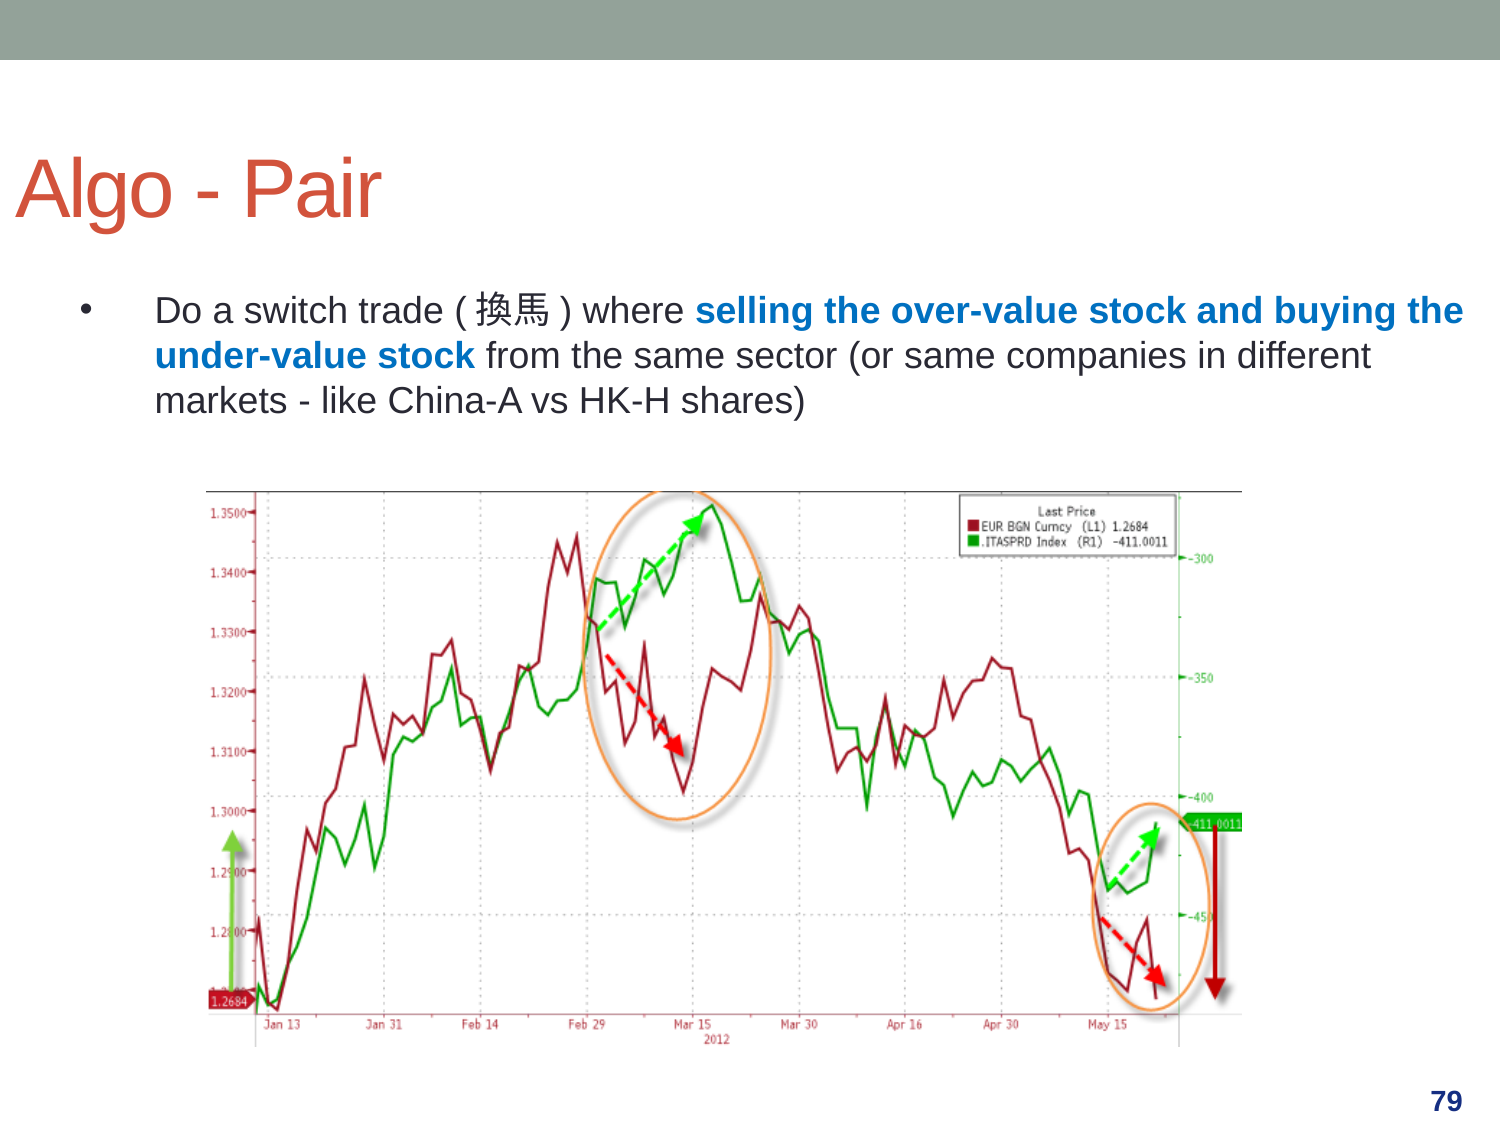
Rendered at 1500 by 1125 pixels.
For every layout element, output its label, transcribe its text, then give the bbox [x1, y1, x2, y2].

picture [206, 491, 1243, 1048]
slide_number 79 [1415, 1070, 1499, 1125]
text_box Algo - Pair [0, 101, 1325, 266]
text_box Do a switch trade (換馬) where selling the over-value stock and buying the under-value stock from the same sector (or same companies in different markets - like China-A vs HK-H shares) [64, 278, 1483, 1047]
